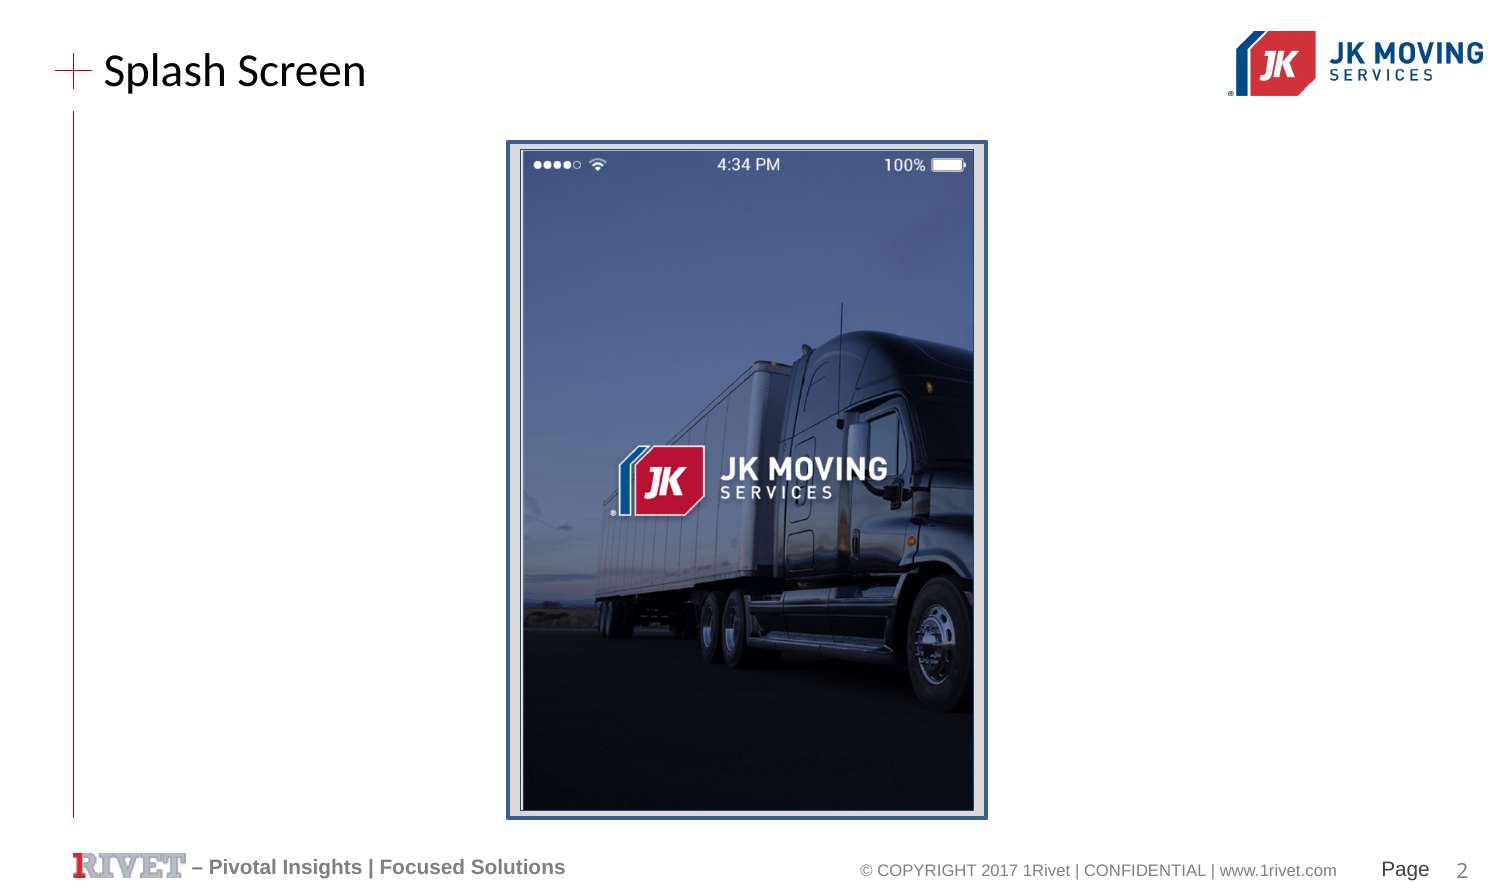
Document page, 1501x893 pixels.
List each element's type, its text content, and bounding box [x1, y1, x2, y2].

picture [520, 149, 975, 812]
picture [1228, 30, 1483, 96]
text_box [506, 140, 988, 820]
picture [73, 853, 186, 878]
title Splash Screen [88, 31, 1227, 104]
